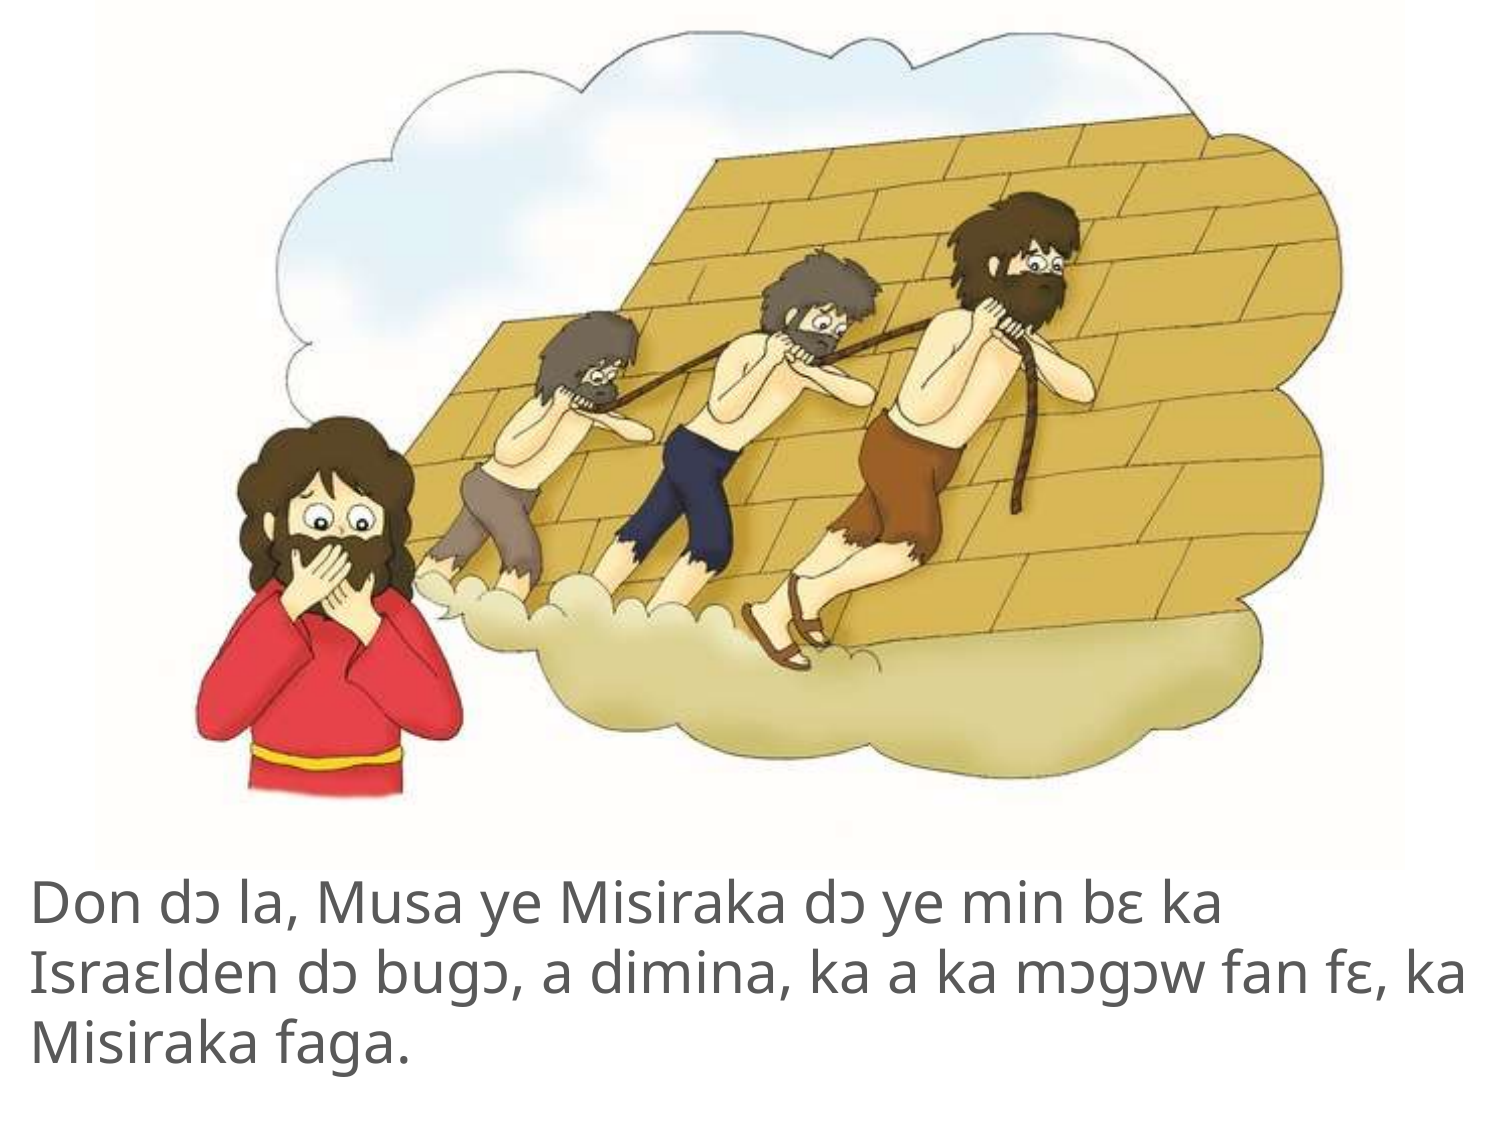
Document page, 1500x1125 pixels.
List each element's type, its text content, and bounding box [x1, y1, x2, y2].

text_box Don dɔ la, Musa ye Misiraka dɔ ye min bɛ ka Israɛlden dɔ bugɔ, a dimina, ka a ka mɔgɔw fan fɛ, ka Misiraka faga. [14, 857, 1486, 1083]
picture [94, 0, 1405, 870]
